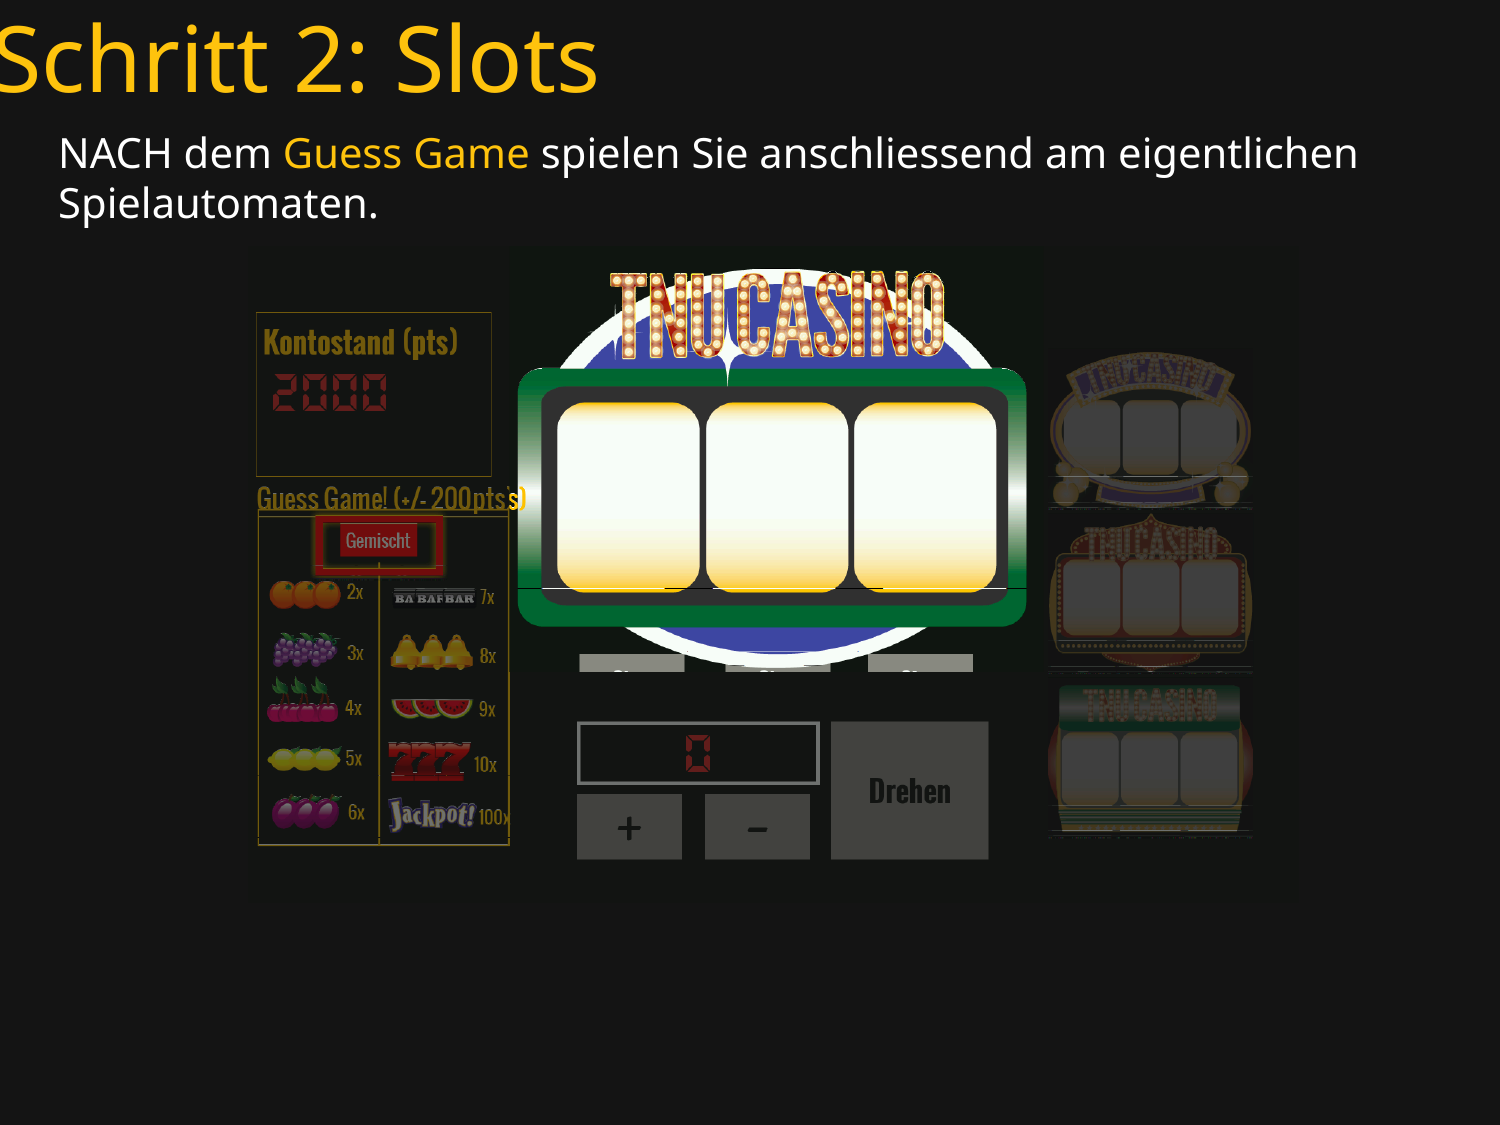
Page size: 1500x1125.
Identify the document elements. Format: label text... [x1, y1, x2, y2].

text_box NACH dem Guess Game spielen Sie anschliessend am eigentlichen Spielautomaten. [43, 119, 1446, 235]
text_box Schritt 2: Slots [0, 0, 640, 119]
picture [247, 245, 1299, 903]
